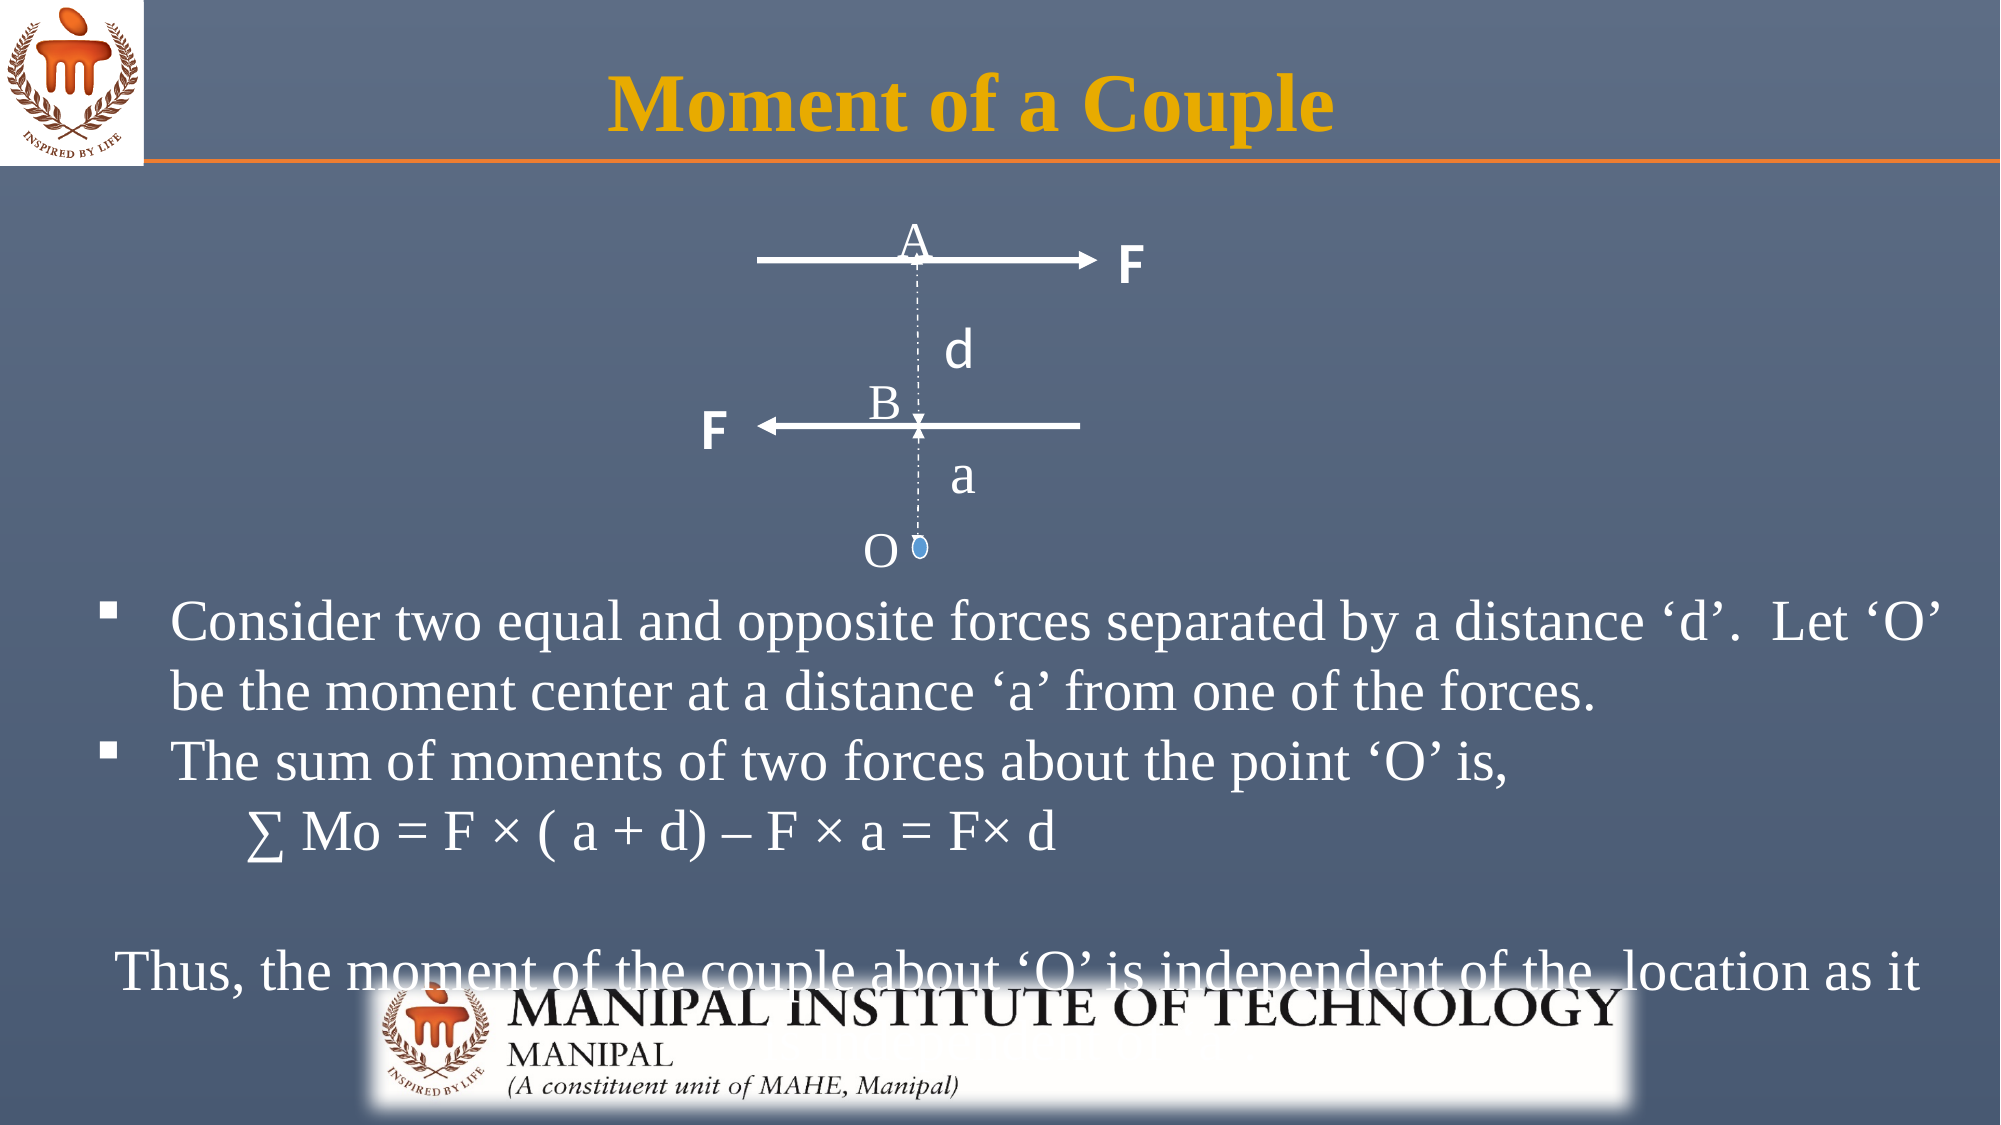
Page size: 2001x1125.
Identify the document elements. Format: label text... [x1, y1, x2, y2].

text_box F [1118, 224, 1146, 296]
text_box [757, 419, 853, 433]
text_box B [853, 362, 925, 438]
text_box Consider two equal and opposite forces separated by a distance ‘d’. Let ‘O’ be the moment center at a distance ‘a’ from one of the forces. The sum of moments of two forces about the point ‘O’ is, ∑ Mo = F × ( a + d) – F × a = F× d Thus, the moment of the couple about ‘O’ is independent of the location as it is independent of ‘a’. [80, 575, 1956, 1080]
text_box Moment of a Couple [607, 48, 1337, 149]
text_box O [848, 509, 917, 585]
text_box a [931, 435, 995, 506]
text_box F [701, 390, 729, 461]
text_box A [882, 199, 945, 275]
text_box d [944, 310, 970, 381]
text_box [917, 536, 928, 559]
picture [377, 1080, 1624, 1103]
text_box [945, 253, 1098, 267]
picture [0, 2, 144, 166]
